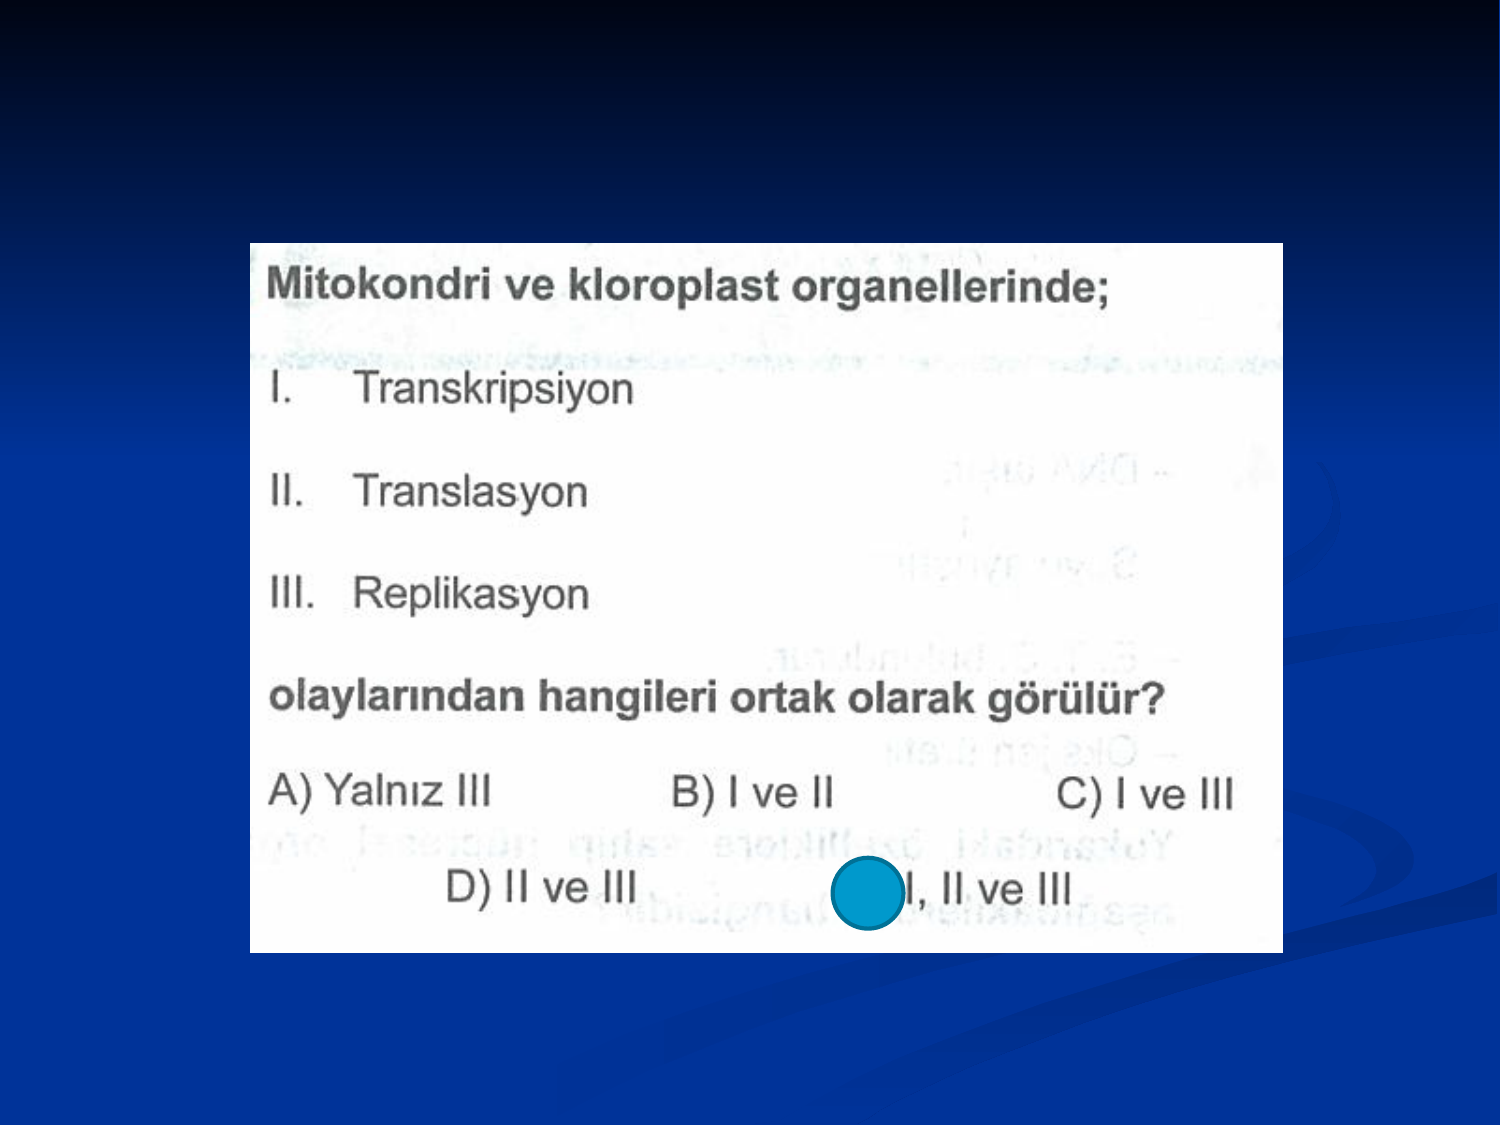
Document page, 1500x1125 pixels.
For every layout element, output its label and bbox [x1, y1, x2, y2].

list [249, 243, 1283, 953]
